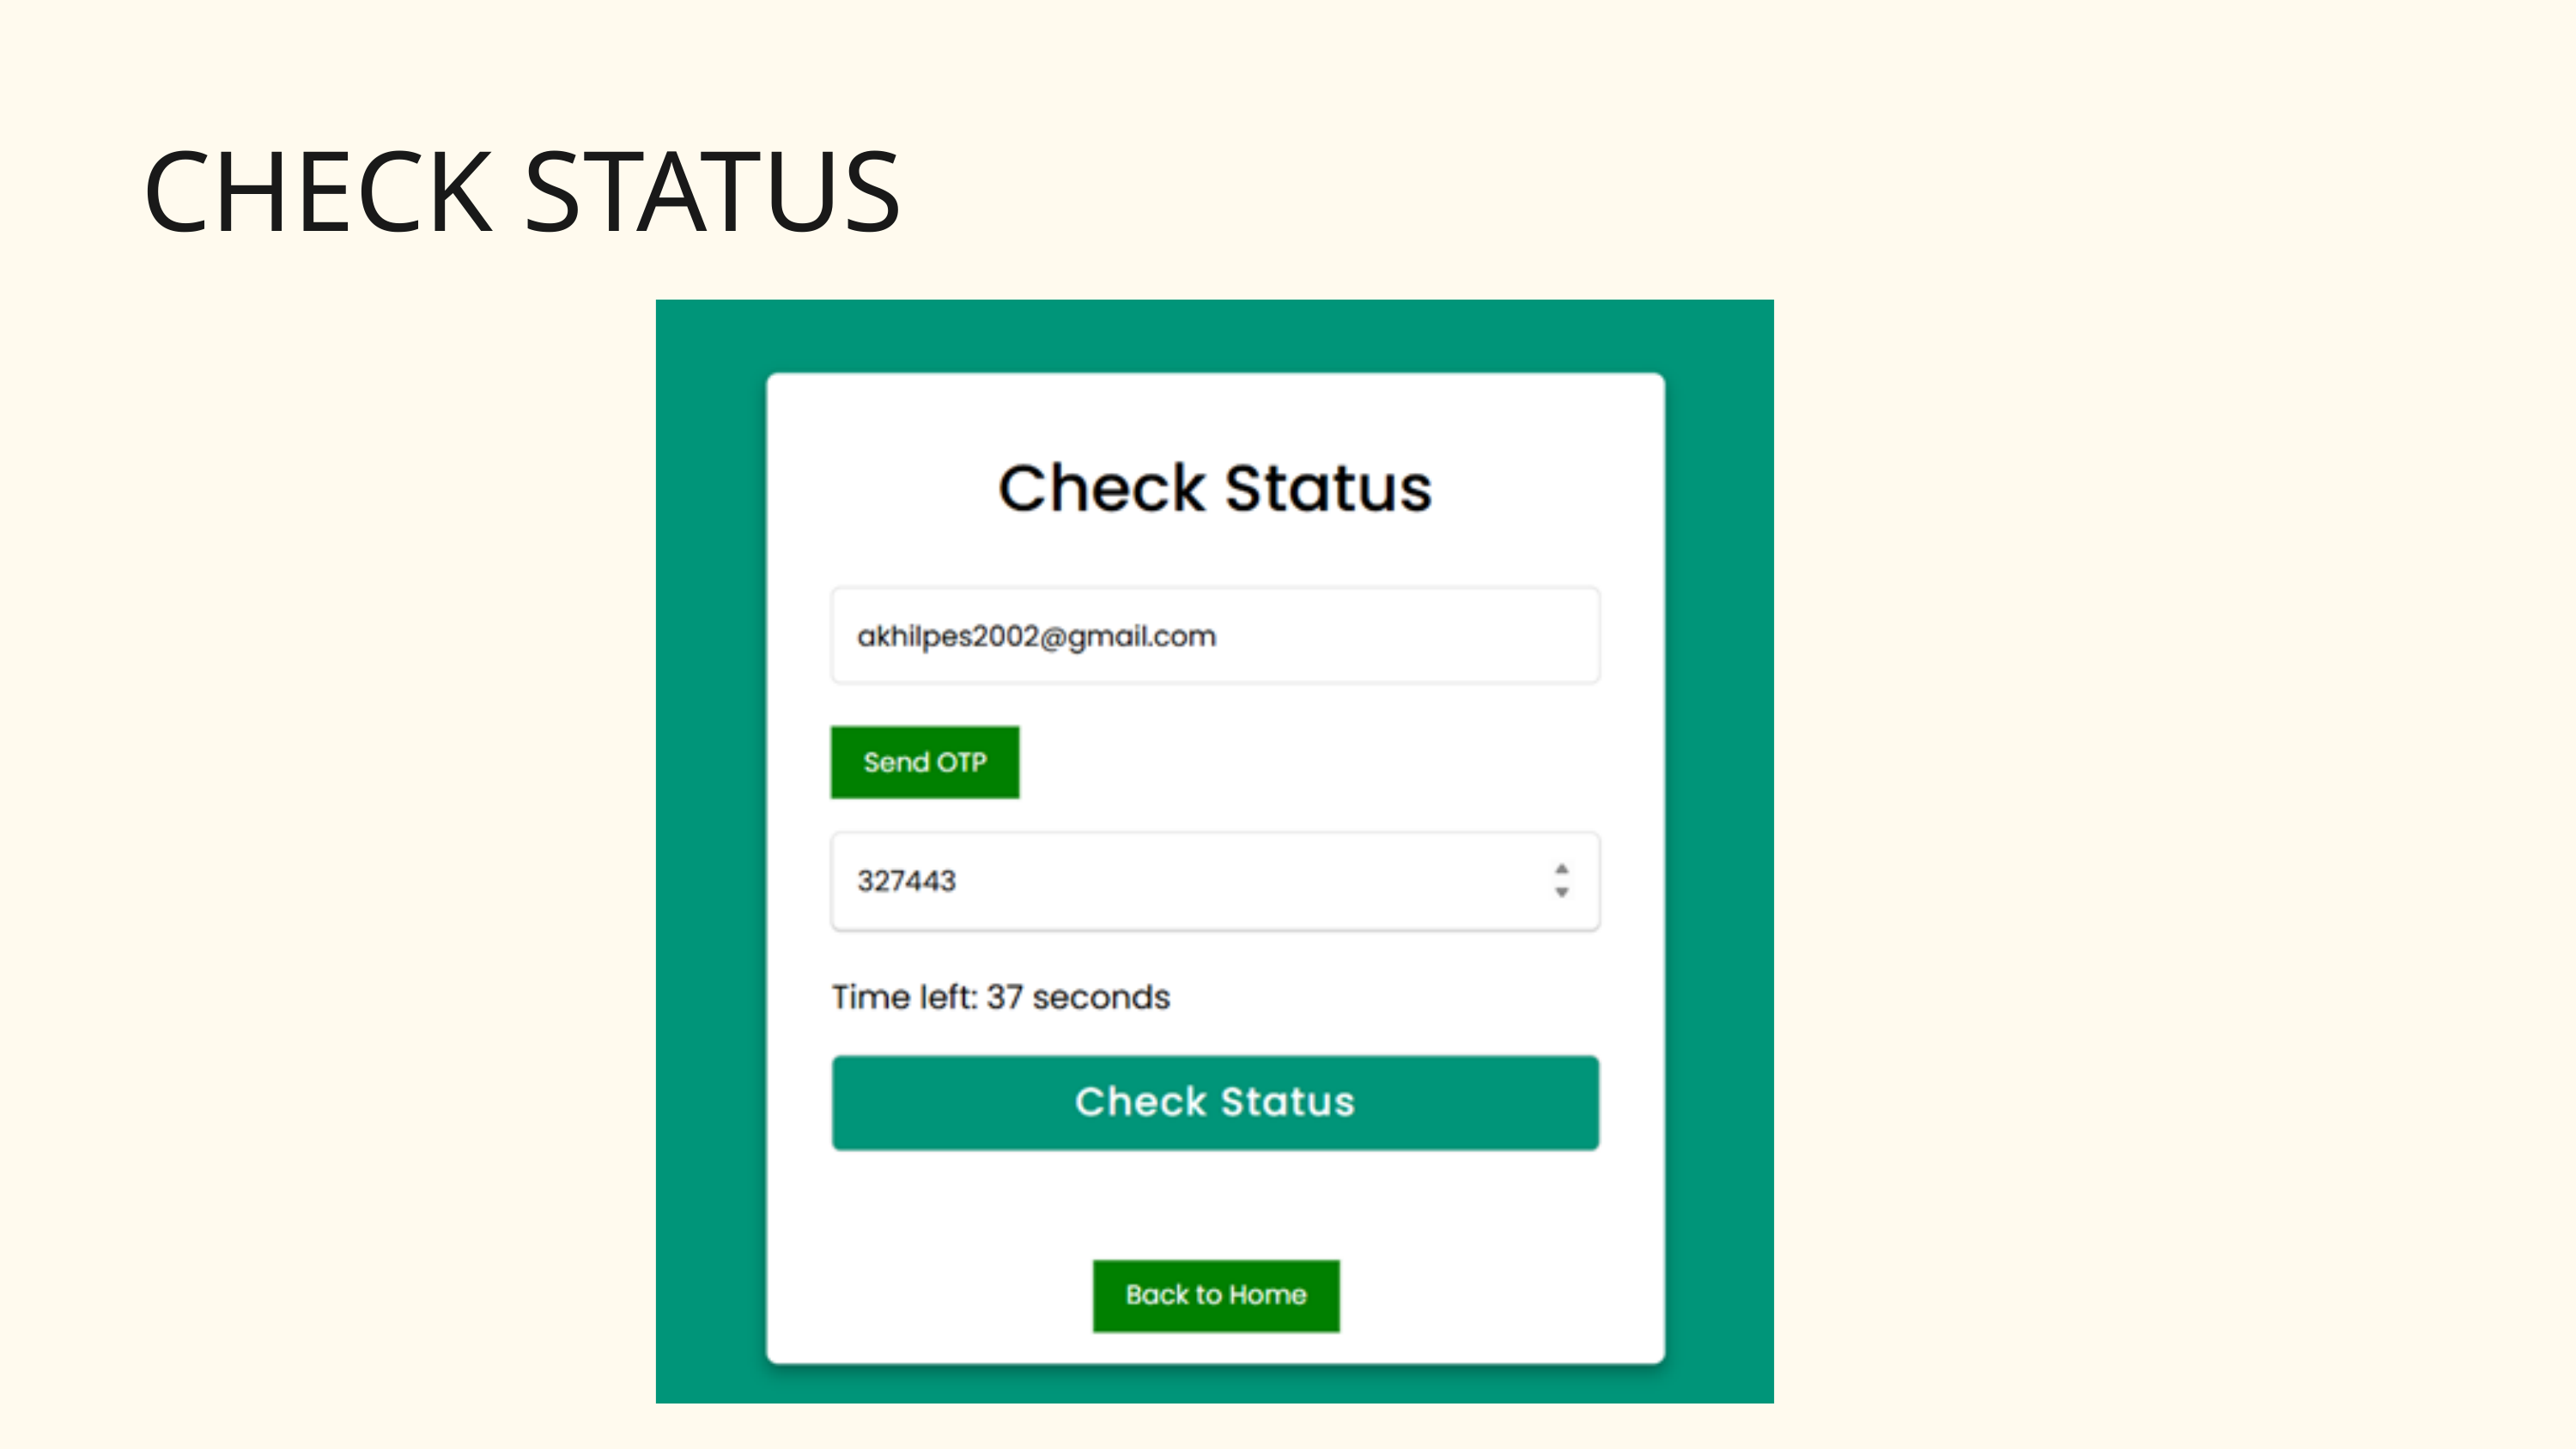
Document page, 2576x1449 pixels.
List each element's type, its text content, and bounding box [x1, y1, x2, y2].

text_box CHECK STATUS [50, 142, 995, 254]
text_box [655, 300, 1775, 1404]
